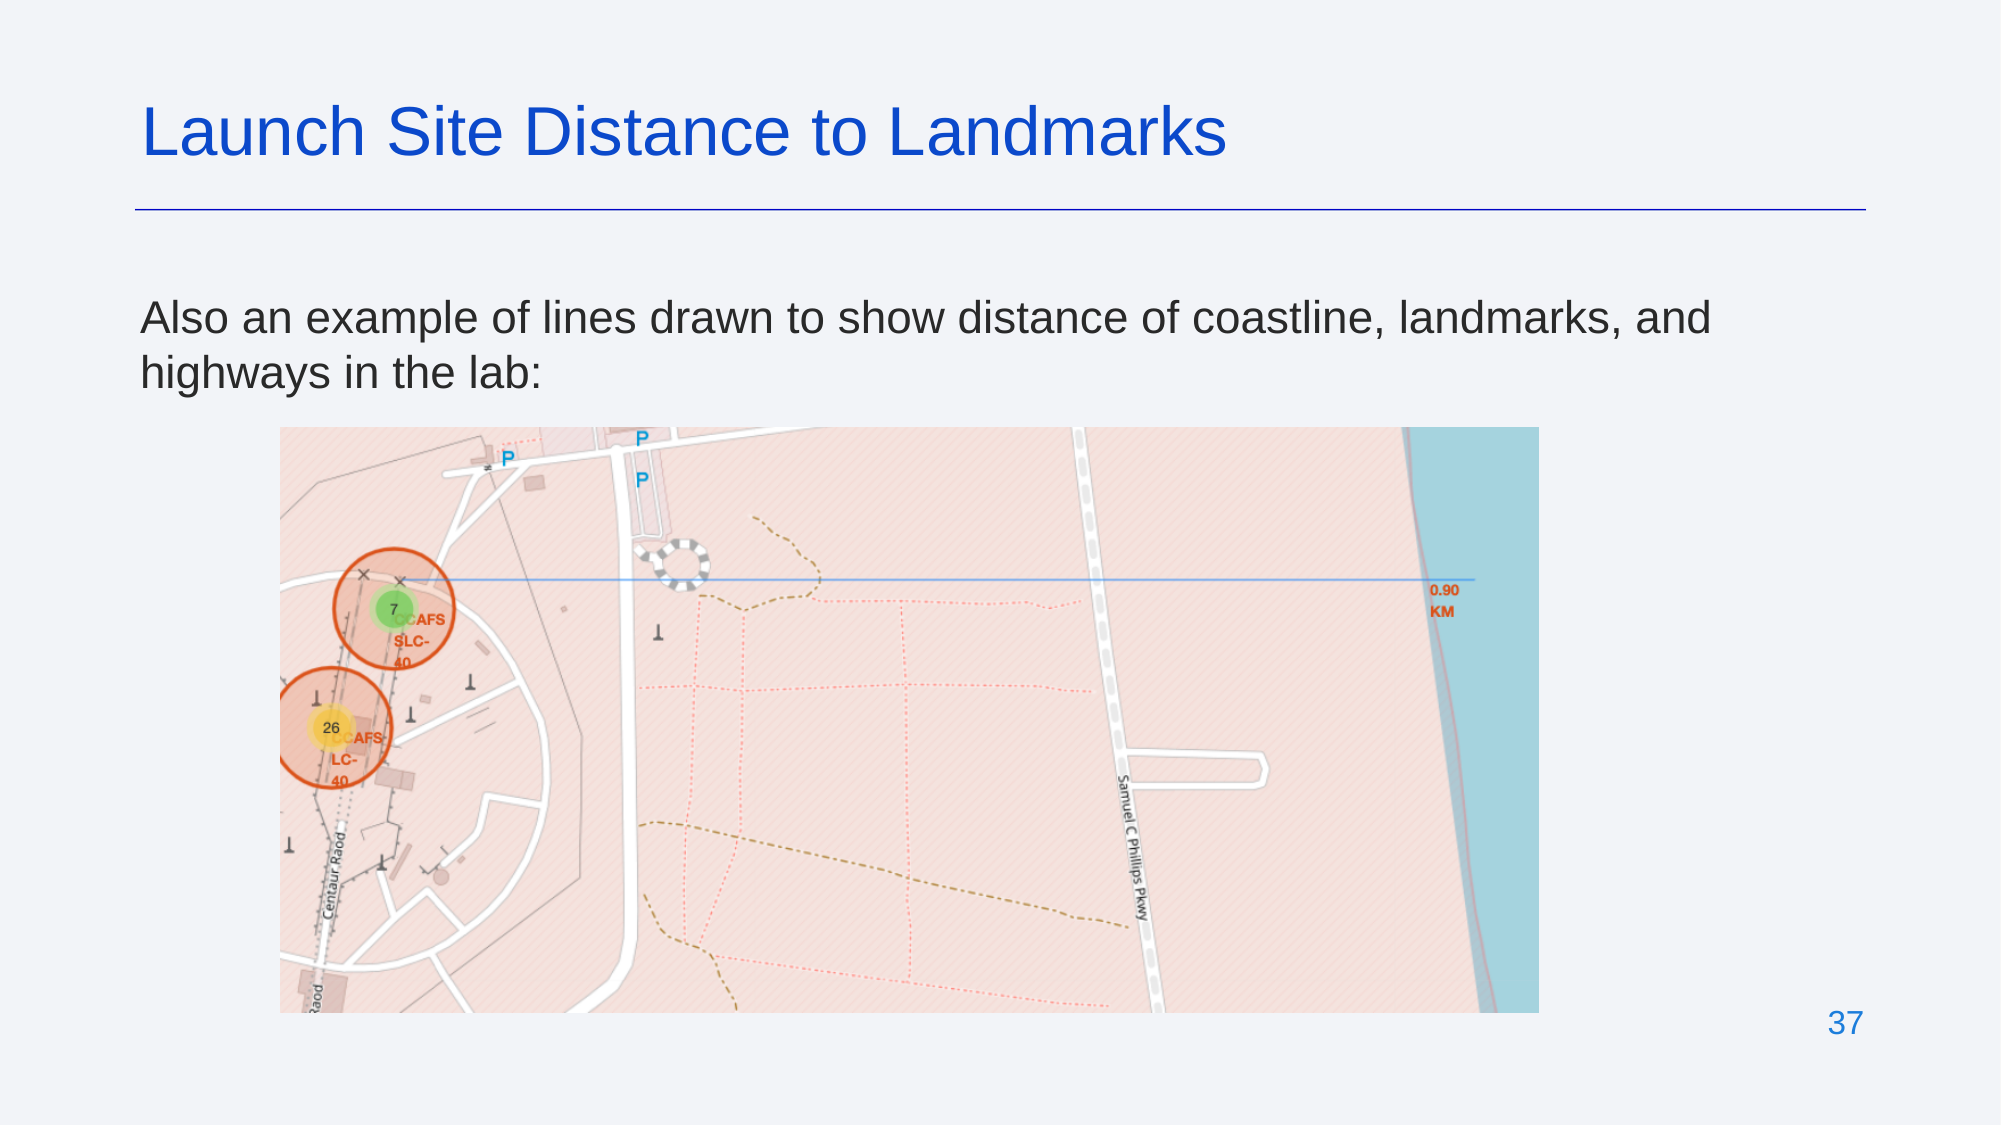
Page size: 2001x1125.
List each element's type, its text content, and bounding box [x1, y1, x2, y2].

text_box Launch Site Distance to Landmarks [126, 88, 1852, 179]
list Also an example of lines drawn to show distance of coastline, landmarks, and highways in the lab: [102, 280, 1746, 428]
picture [0, 0, 2001, 1125]
slide_number ‹#› [1429, 988, 1880, 1055]
